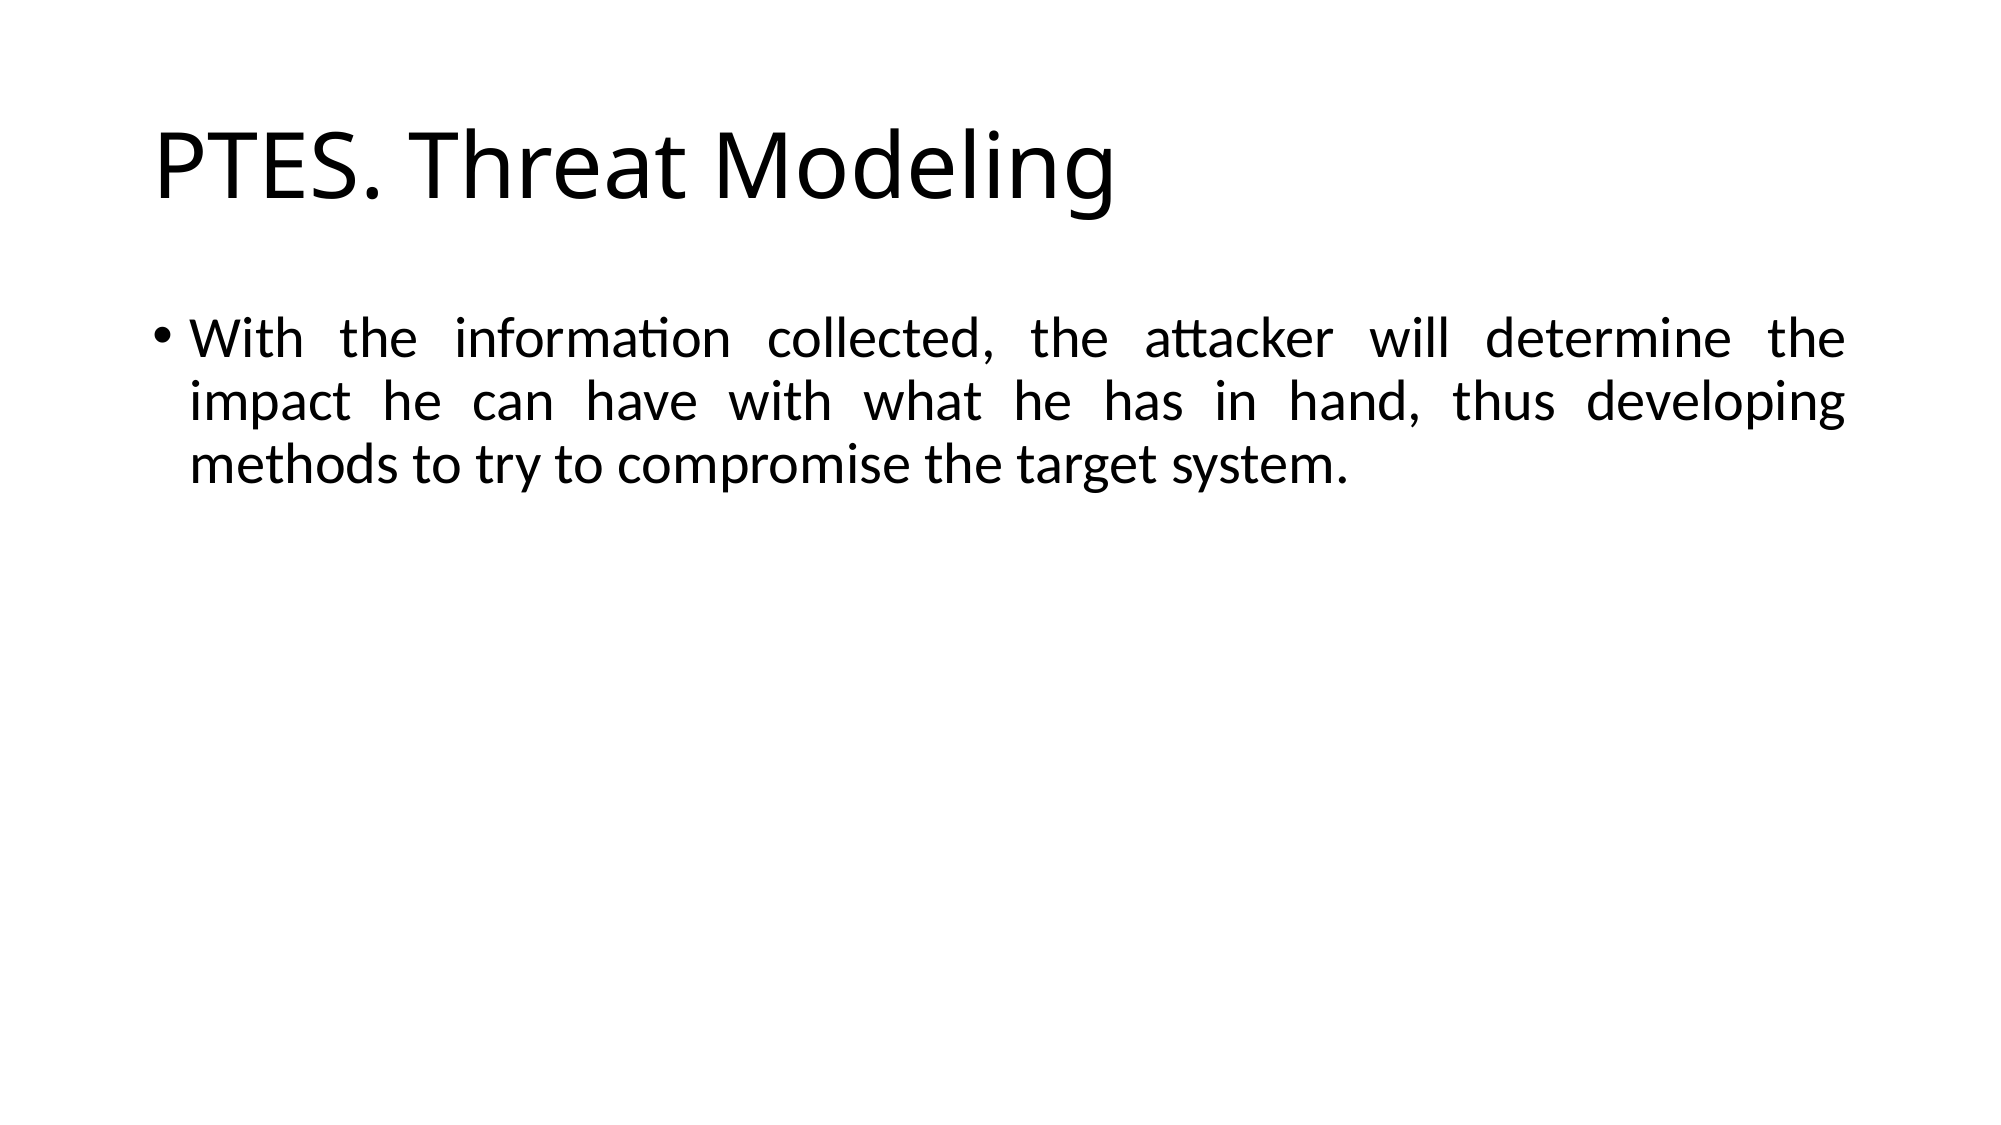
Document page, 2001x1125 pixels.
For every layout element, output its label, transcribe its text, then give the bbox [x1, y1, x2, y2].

list With the information collected, the attacker will determine the impact he can have with what he has in hand, thus developing methods to try to compromise the target system. [137, 299, 1863, 1014]
title PTES. Threat Modeling [137, 59, 1863, 278]
